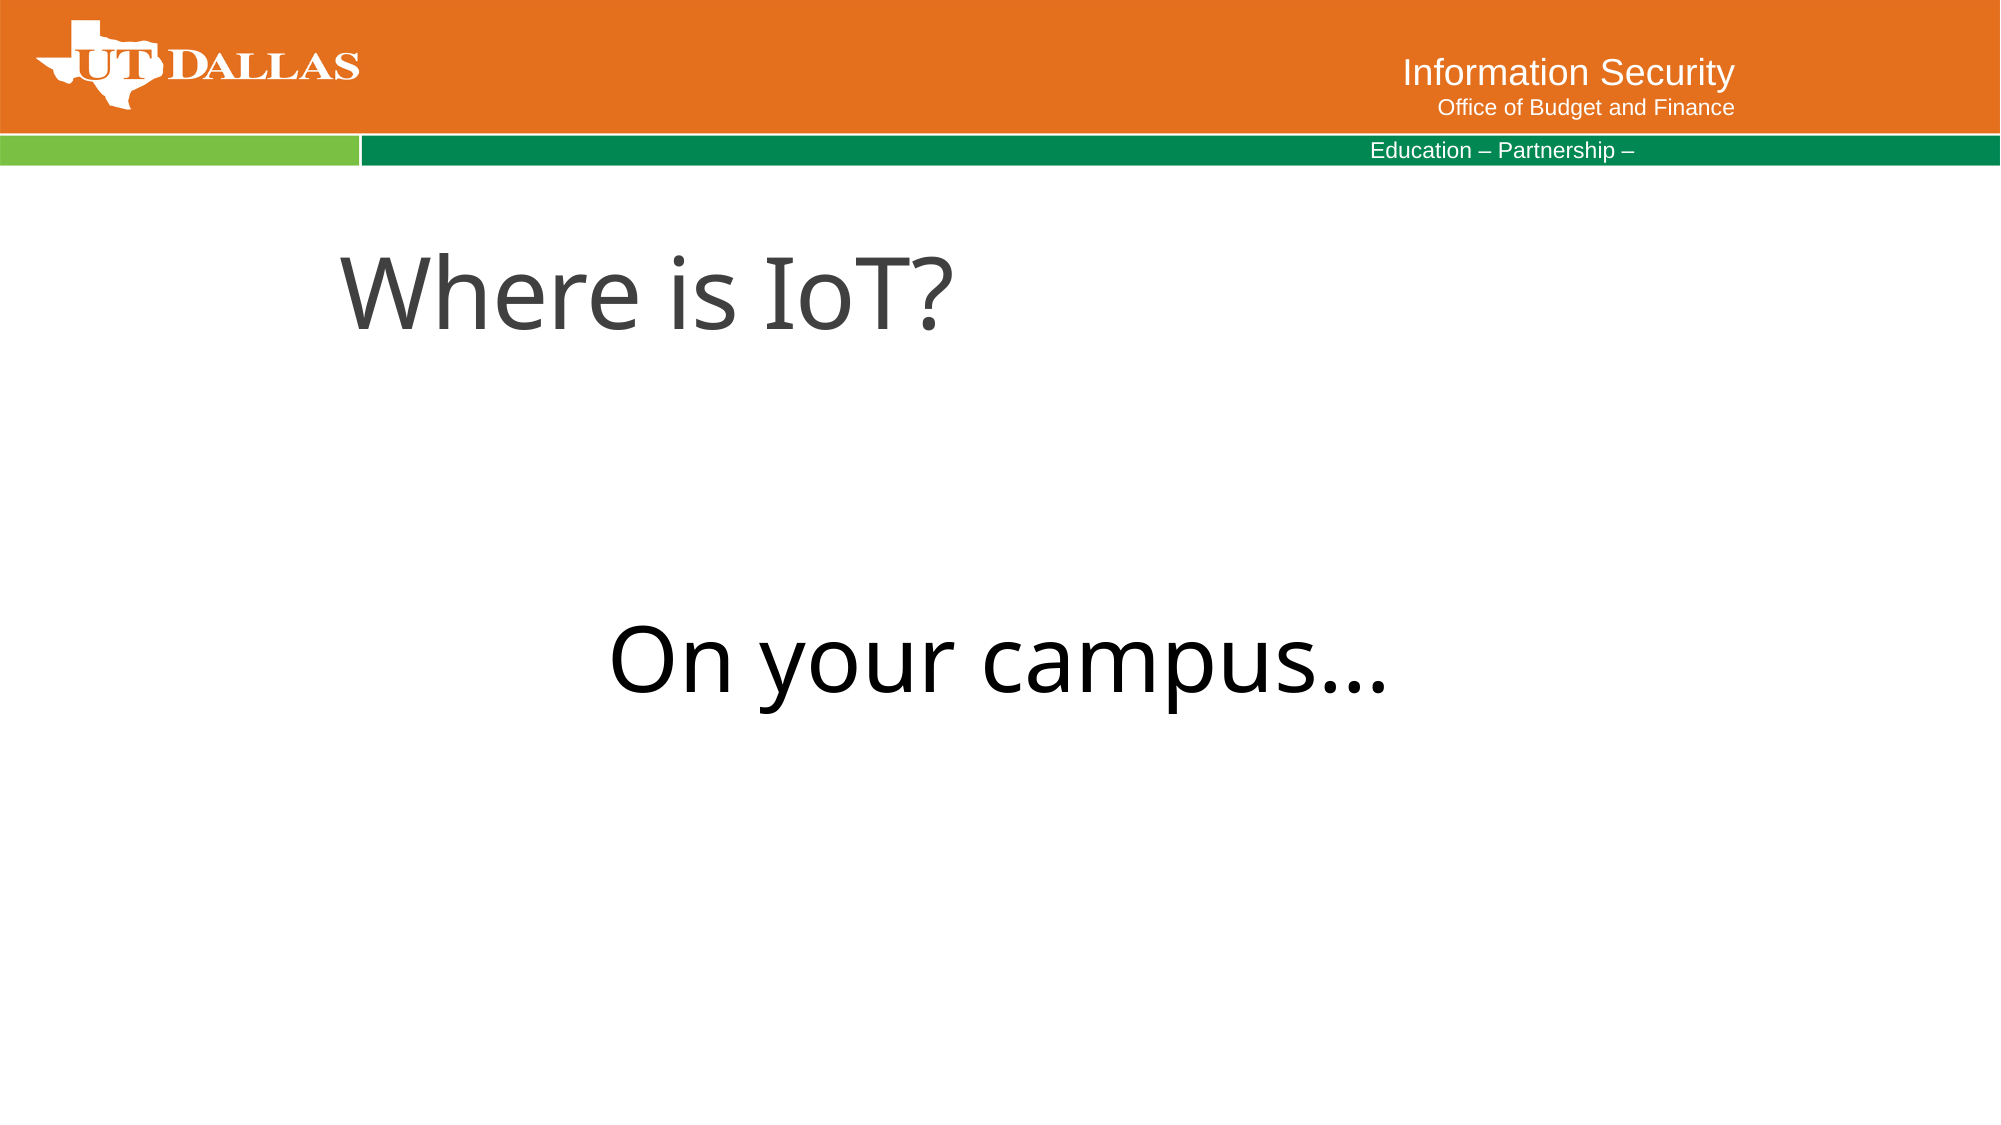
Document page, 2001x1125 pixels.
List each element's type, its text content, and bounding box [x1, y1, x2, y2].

text_box On your campus… [324, 561, 1675, 750]
picture [0, 0, 2000, 1125]
text_box Information Security Office of Budget and Finance [1167, 40, 1750, 128]
title Where is IoT? [324, 169, 1675, 358]
text_box Education – Partnership – Solutions [1348, 128, 1750, 199]
